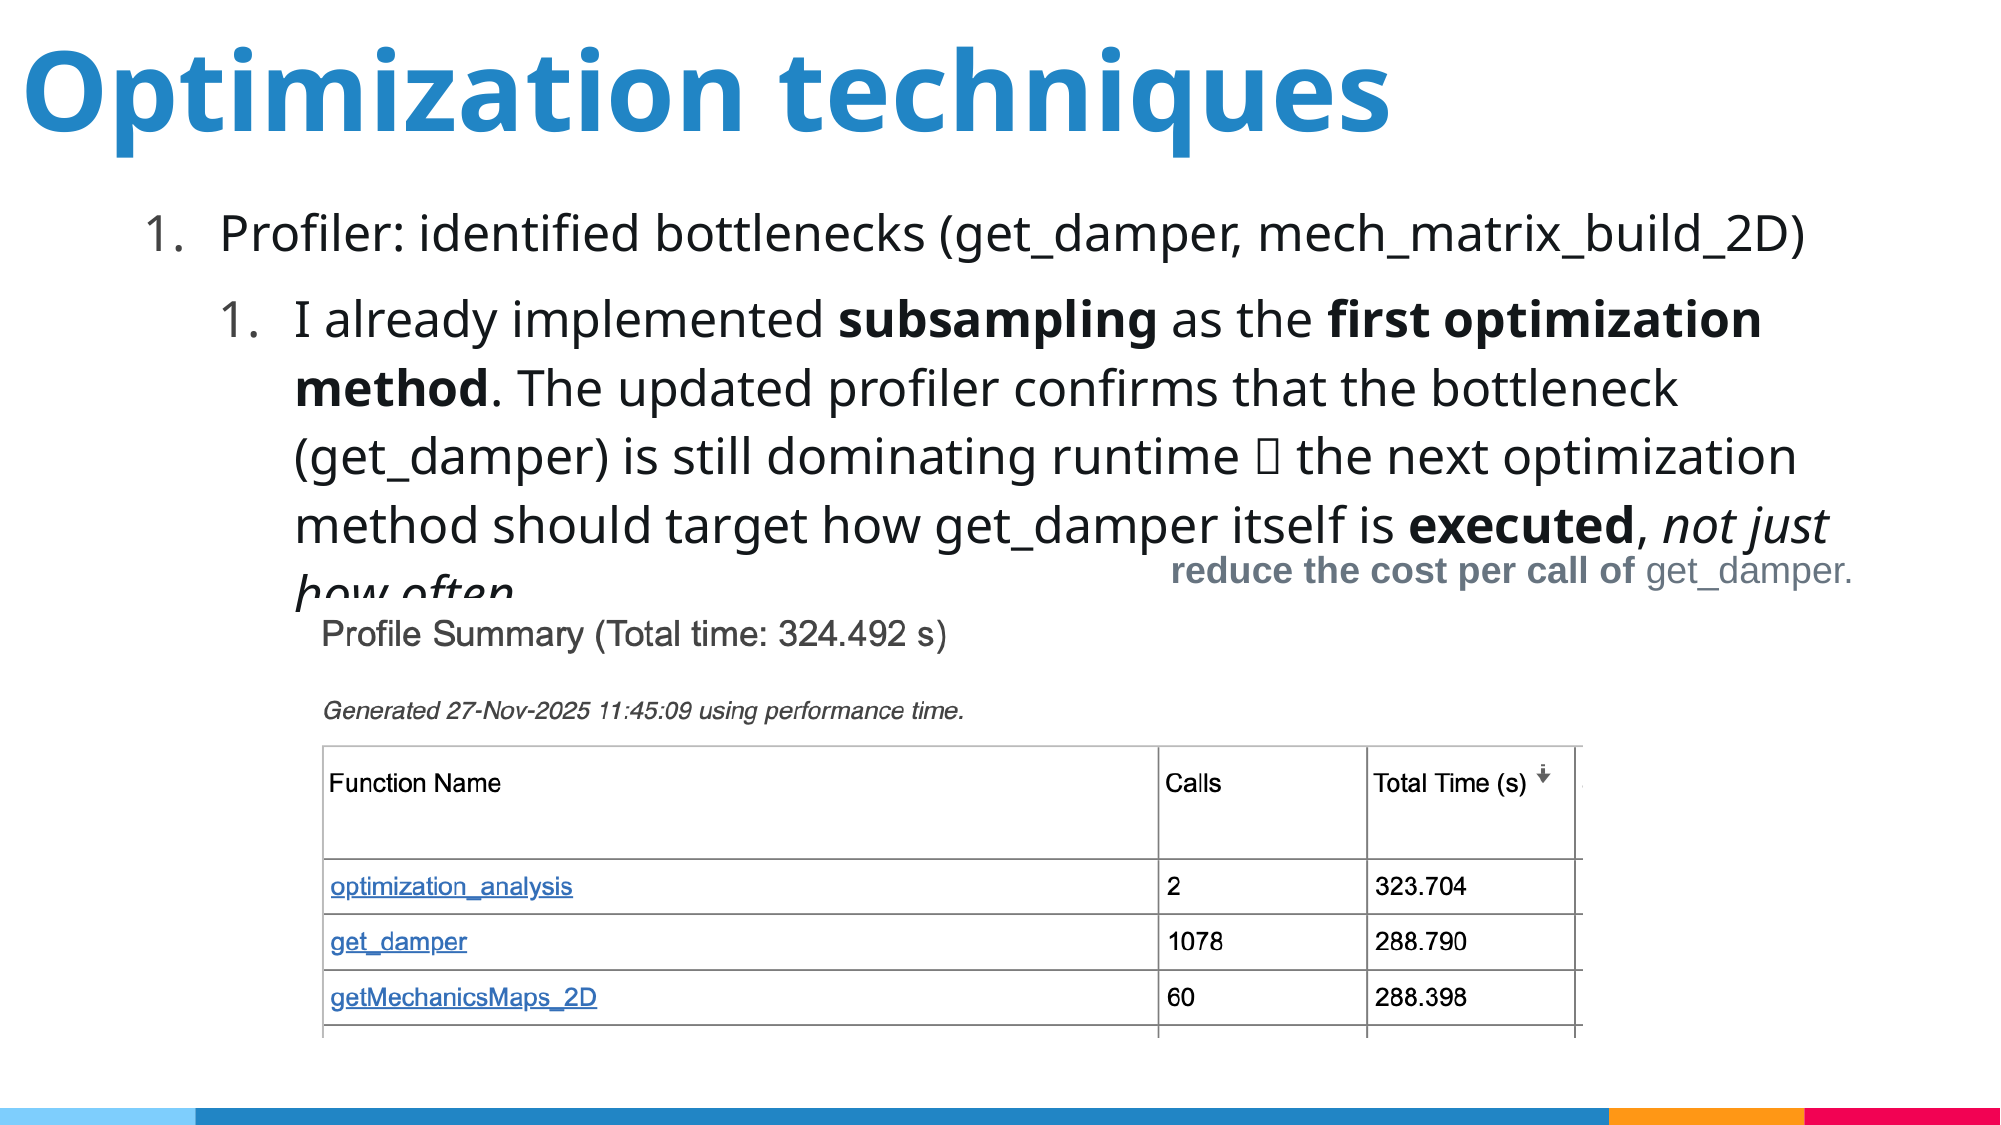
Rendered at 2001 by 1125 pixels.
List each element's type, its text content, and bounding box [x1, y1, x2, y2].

picture [307, 598, 1584, 1039]
text_box reduce the cost per call of get_damper. [1155, 538, 1869, 599]
text_box Profiler: identified bottlenecks (get_damper, mech_matrix_build_2D) I already implemented subsampling as the first optimization method. The updated profiler confirms that the bottleneck (get_damper) is still dominating runtime  the next optimization method should target how get_damper itself is executed, not just how often. [99, 173, 1900, 729]
text_box Optimization techniques [0, 0, 2000, 173]
